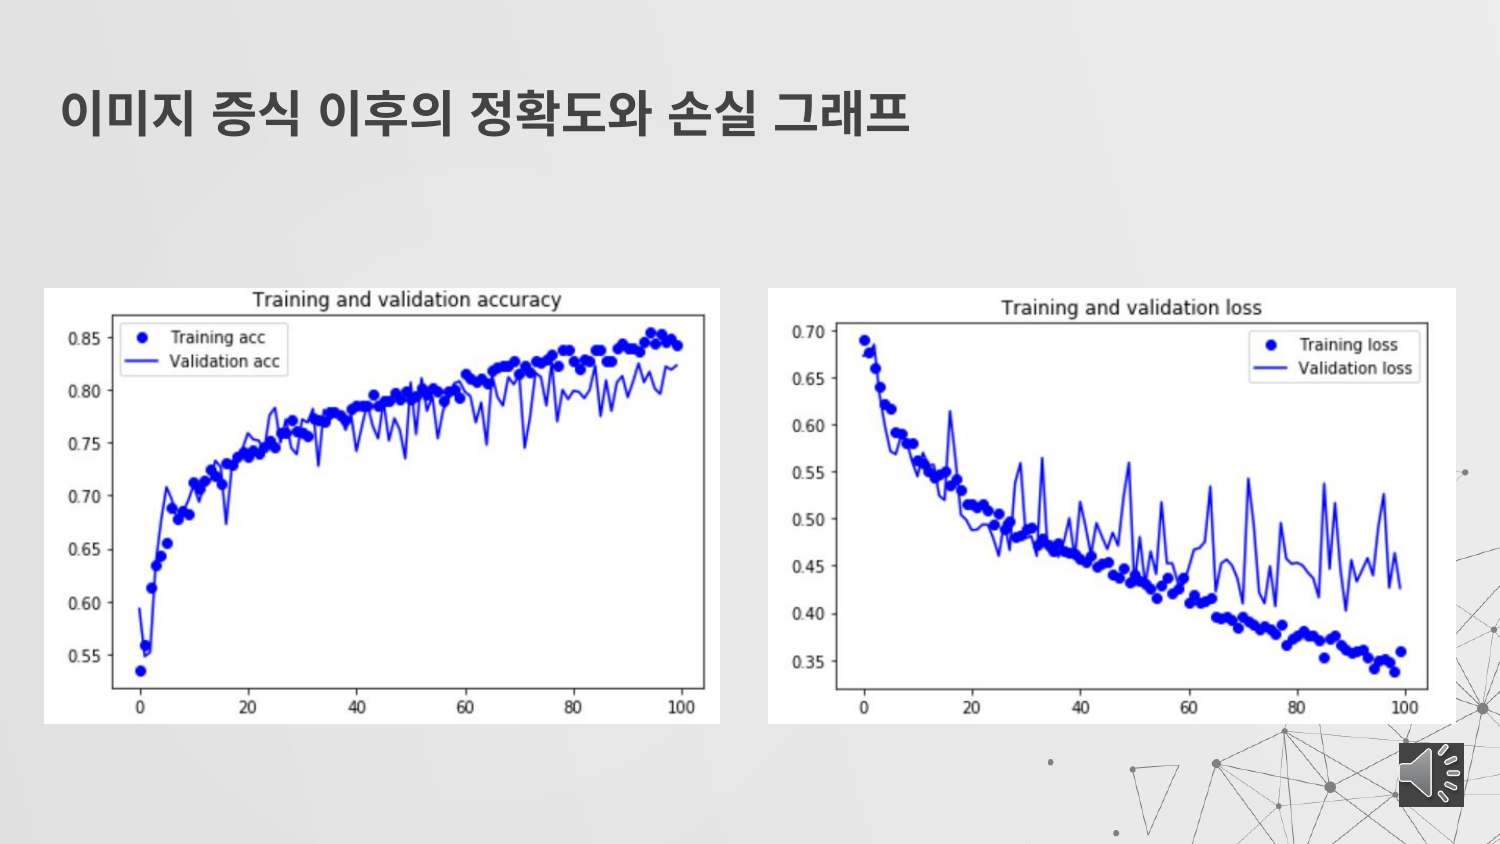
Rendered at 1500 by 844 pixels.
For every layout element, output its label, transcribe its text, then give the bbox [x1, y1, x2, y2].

picture [0, 0, 1500, 844]
title 이미지 증식 이후의 정확도와 손실 그래프 [44, 67, 1030, 223]
